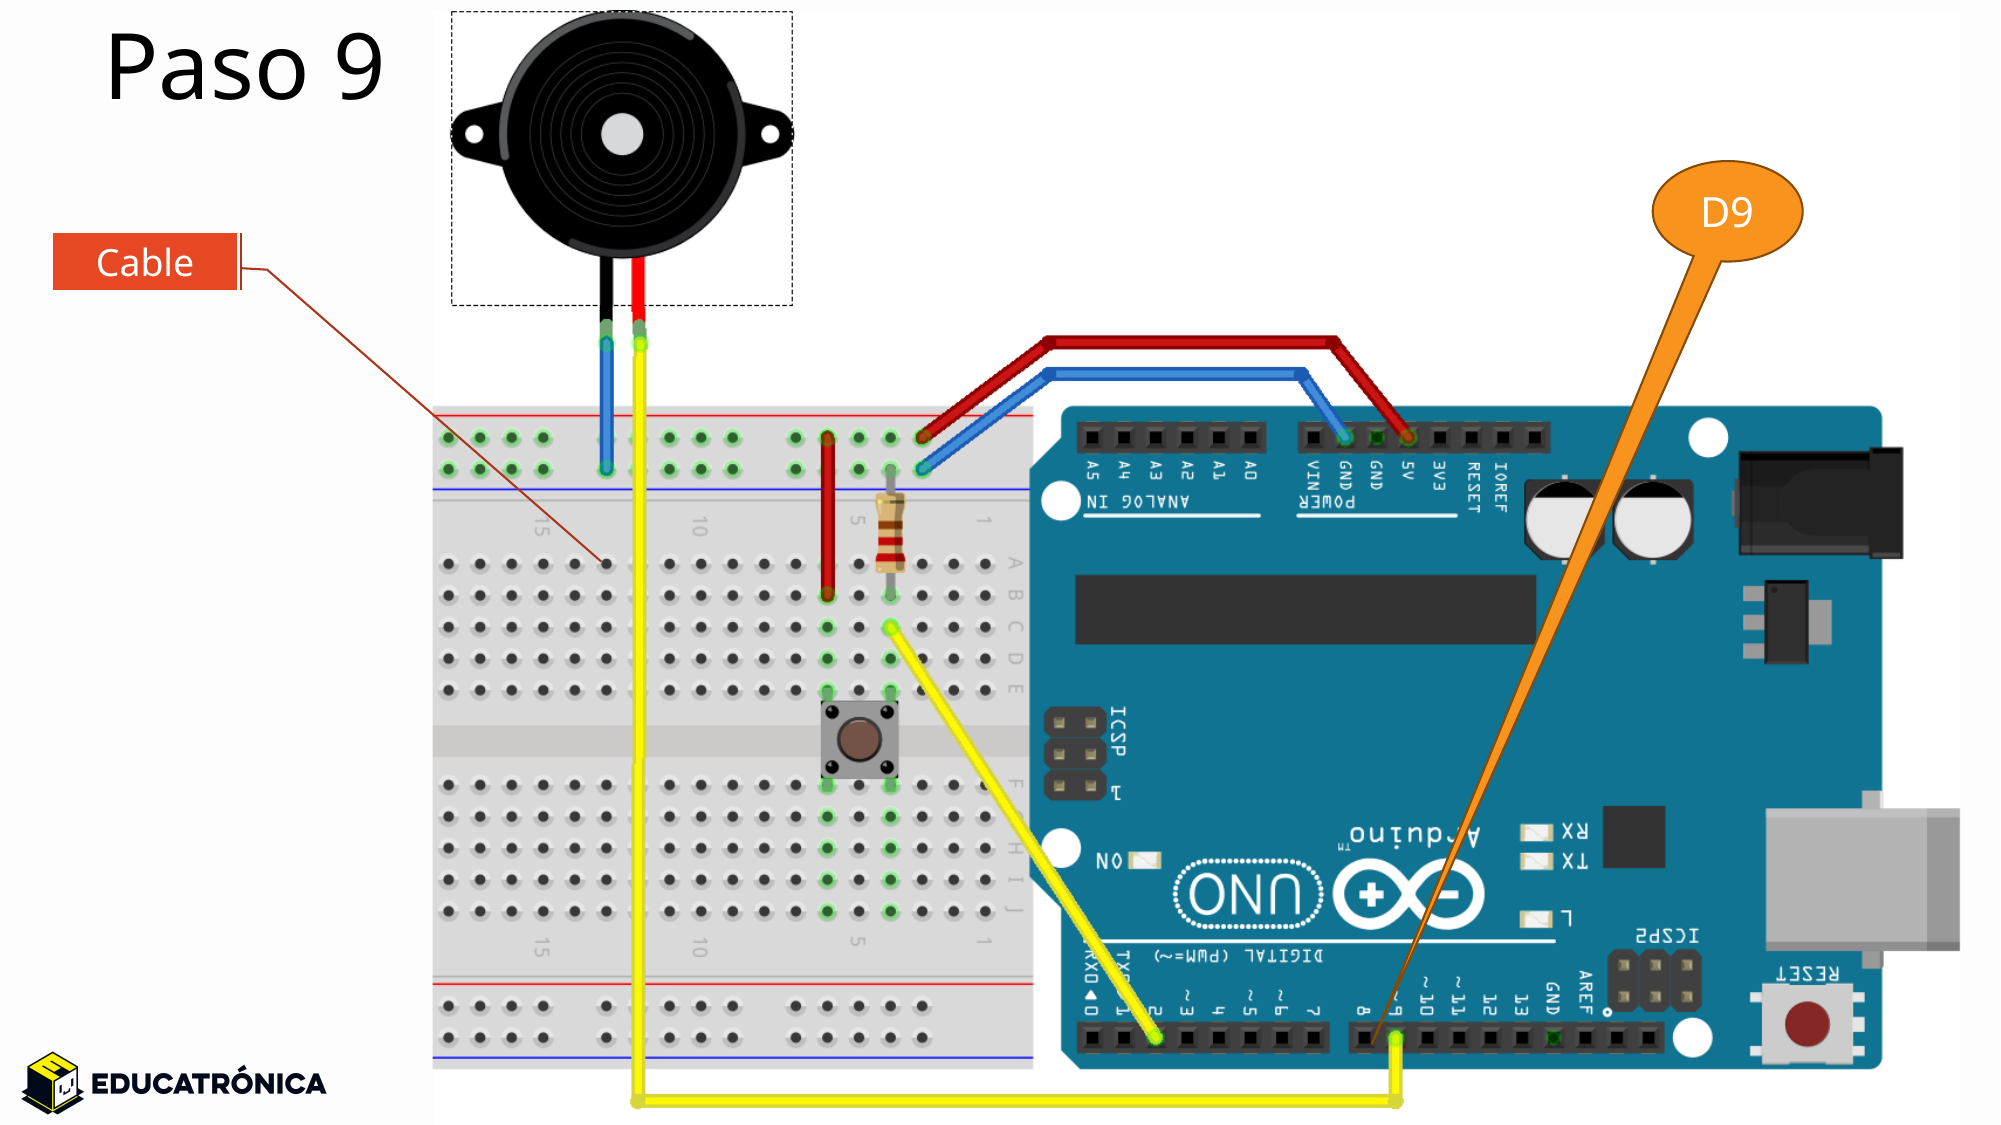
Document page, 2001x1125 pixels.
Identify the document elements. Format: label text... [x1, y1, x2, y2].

text_box Cable [53, 233, 237, 290]
title Paso 9 [88, 7, 1912, 133]
picture [19, 1048, 330, 1118]
picture [432, 10, 1961, 1125]
text_box Cable [240, 233, 432, 416]
